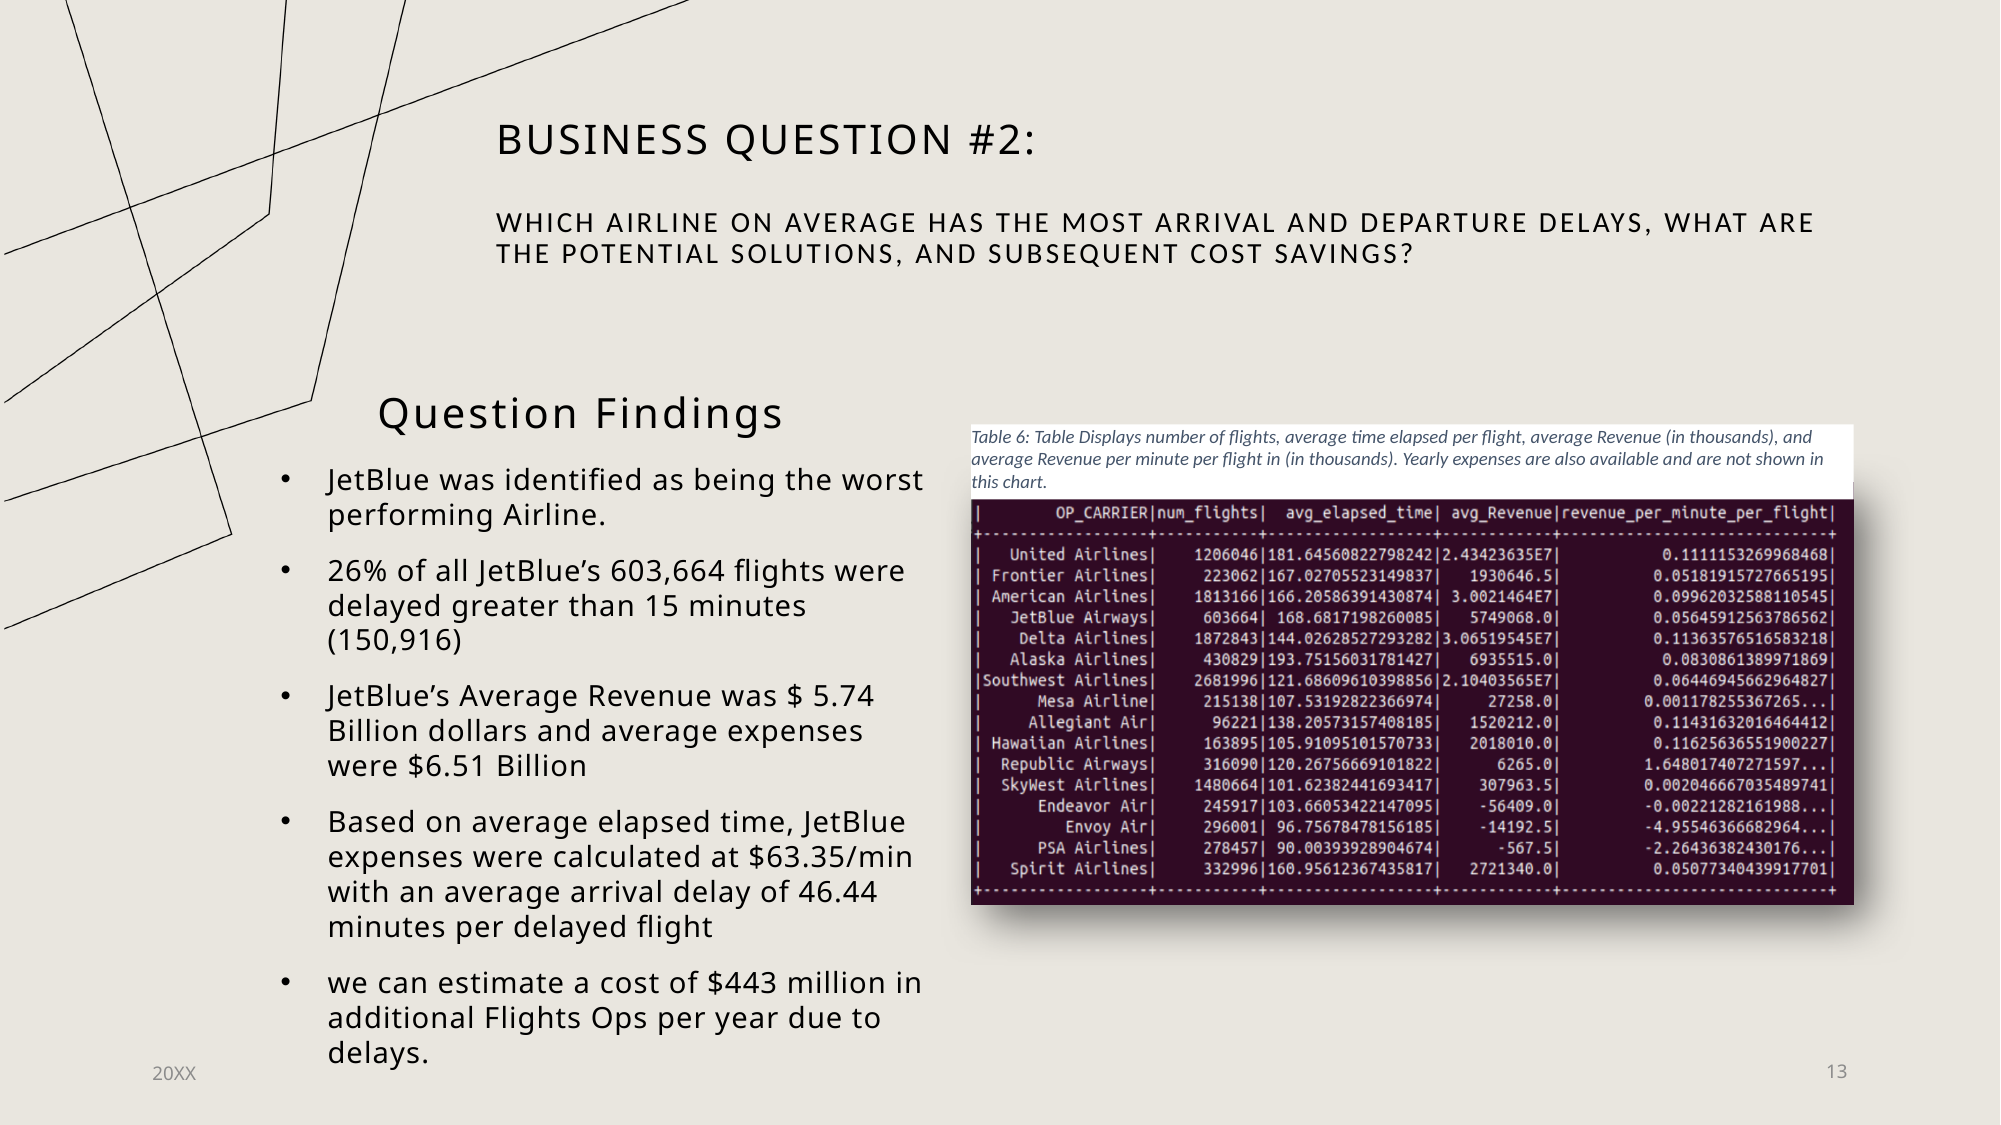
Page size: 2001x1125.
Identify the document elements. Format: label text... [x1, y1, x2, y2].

slide_number 20XX [137, 1042, 588, 1103]
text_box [971, 424, 1854, 905]
picture [4, 0, 721, 642]
list Question Findings [362, 310, 1007, 446]
list JetBlue was identified as being the worst performing Airline. 26% of all JetBlue’s 603,664 flights were delayed greater than 15 minutes (150,916) JetBlue’s Average Revenue was $ 5.74 Billion dollars and average expenses were $6.51 Billion Based on average elapsed time, JetBlue expenses were calculated at $63.35/min with an average arrival delay of 46.44 minutes per delayed flight we can estimate a cost of $443 million in additional Flights Ops per year due to delays. [265, 453, 941, 782]
title Business question #2: Which Airline on average has the most arrival and departure delays, what are the potential solutions, and subsequent cost savings? [481, 110, 1863, 328]
slide_number 13 [1412, 1042, 1863, 1103]
